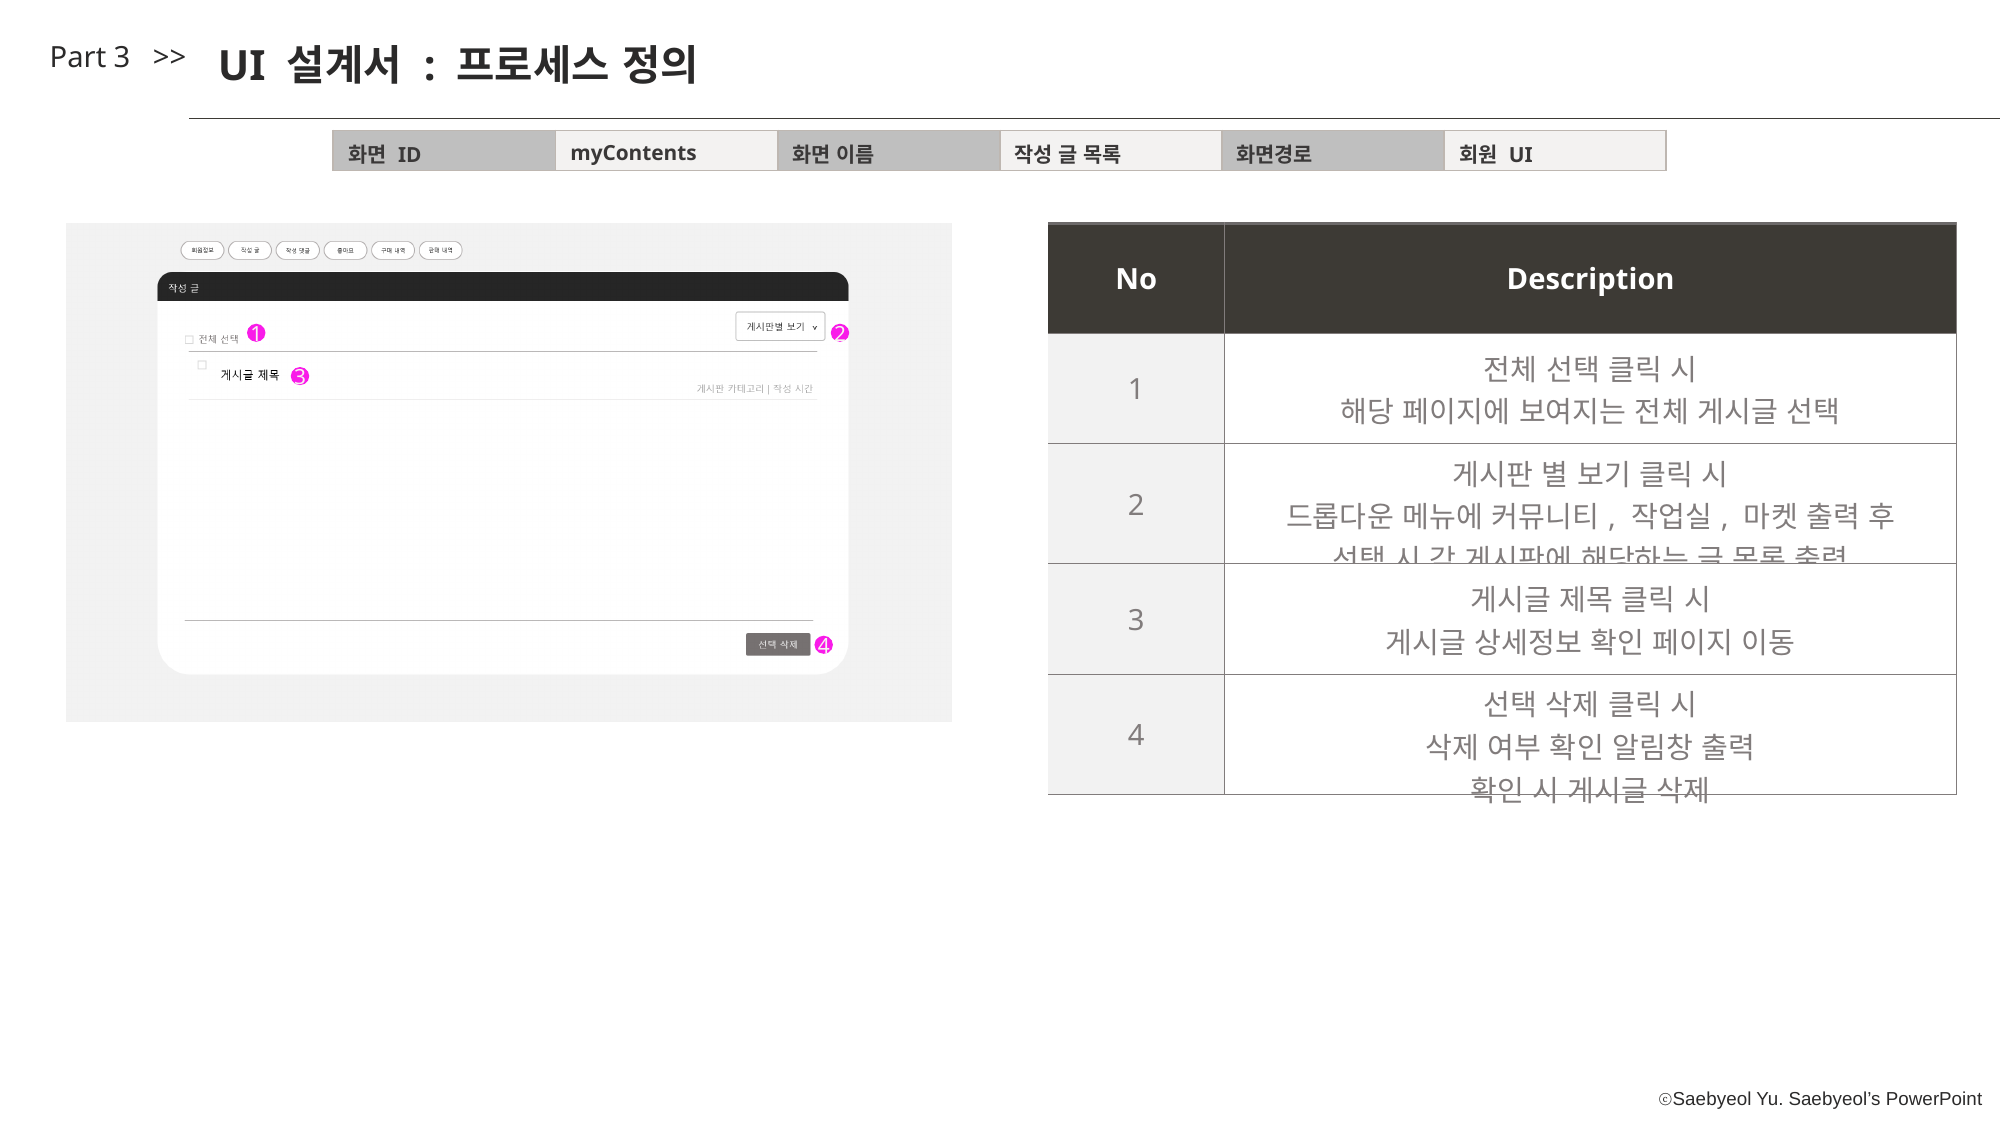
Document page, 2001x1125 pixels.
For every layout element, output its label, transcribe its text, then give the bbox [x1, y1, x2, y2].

text_box UI 설계서 : 프로세스 정의 [203, 31, 714, 97]
table_cell 1 [1048, 334, 1224, 443]
table_header myContents [556, 131, 777, 170]
table_header 화면 ID [334, 131, 555, 170]
picture [65, 223, 952, 722]
table_header 화면경로 [1223, 131, 1443, 170]
table_cell 게시글 제목 클릭 시 게시글 상세정보 확인 페이지 이동 [1225, 564, 1956, 674]
table_header No [1048, 225, 1224, 333]
table_header 작성 글 목록 [1001, 131, 1221, 170]
table_cell 선택 삭제 클릭 시 삭제 여부 확인 알림창 출력 확인 시 게시글 삭제 [1225, 675, 1956, 794]
table_header 회원 UI [1445, 131, 1665, 170]
table_cell 2 [1048, 444, 1224, 563]
table_cell 전체 선택 클릭 시 해당 페이지에 보여지는 전체 게시글 선택 [1225, 334, 1956, 443]
text_box Part 3 >> [34, 30, 202, 81]
table_header 화면 이름 [779, 131, 999, 170]
table_cell 4 [1048, 675, 1224, 794]
table_cell 3 [1048, 564, 1224, 674]
table_cell 게시판 별 보기 클릭 시 드롭다운 메뉴에 커뮤니티, 작업실, 마켓 출력 후 선택 시 각 게시판에 해당하는 글 목록 출력 [1225, 444, 1956, 563]
table_header Description [1225, 225, 1956, 333]
